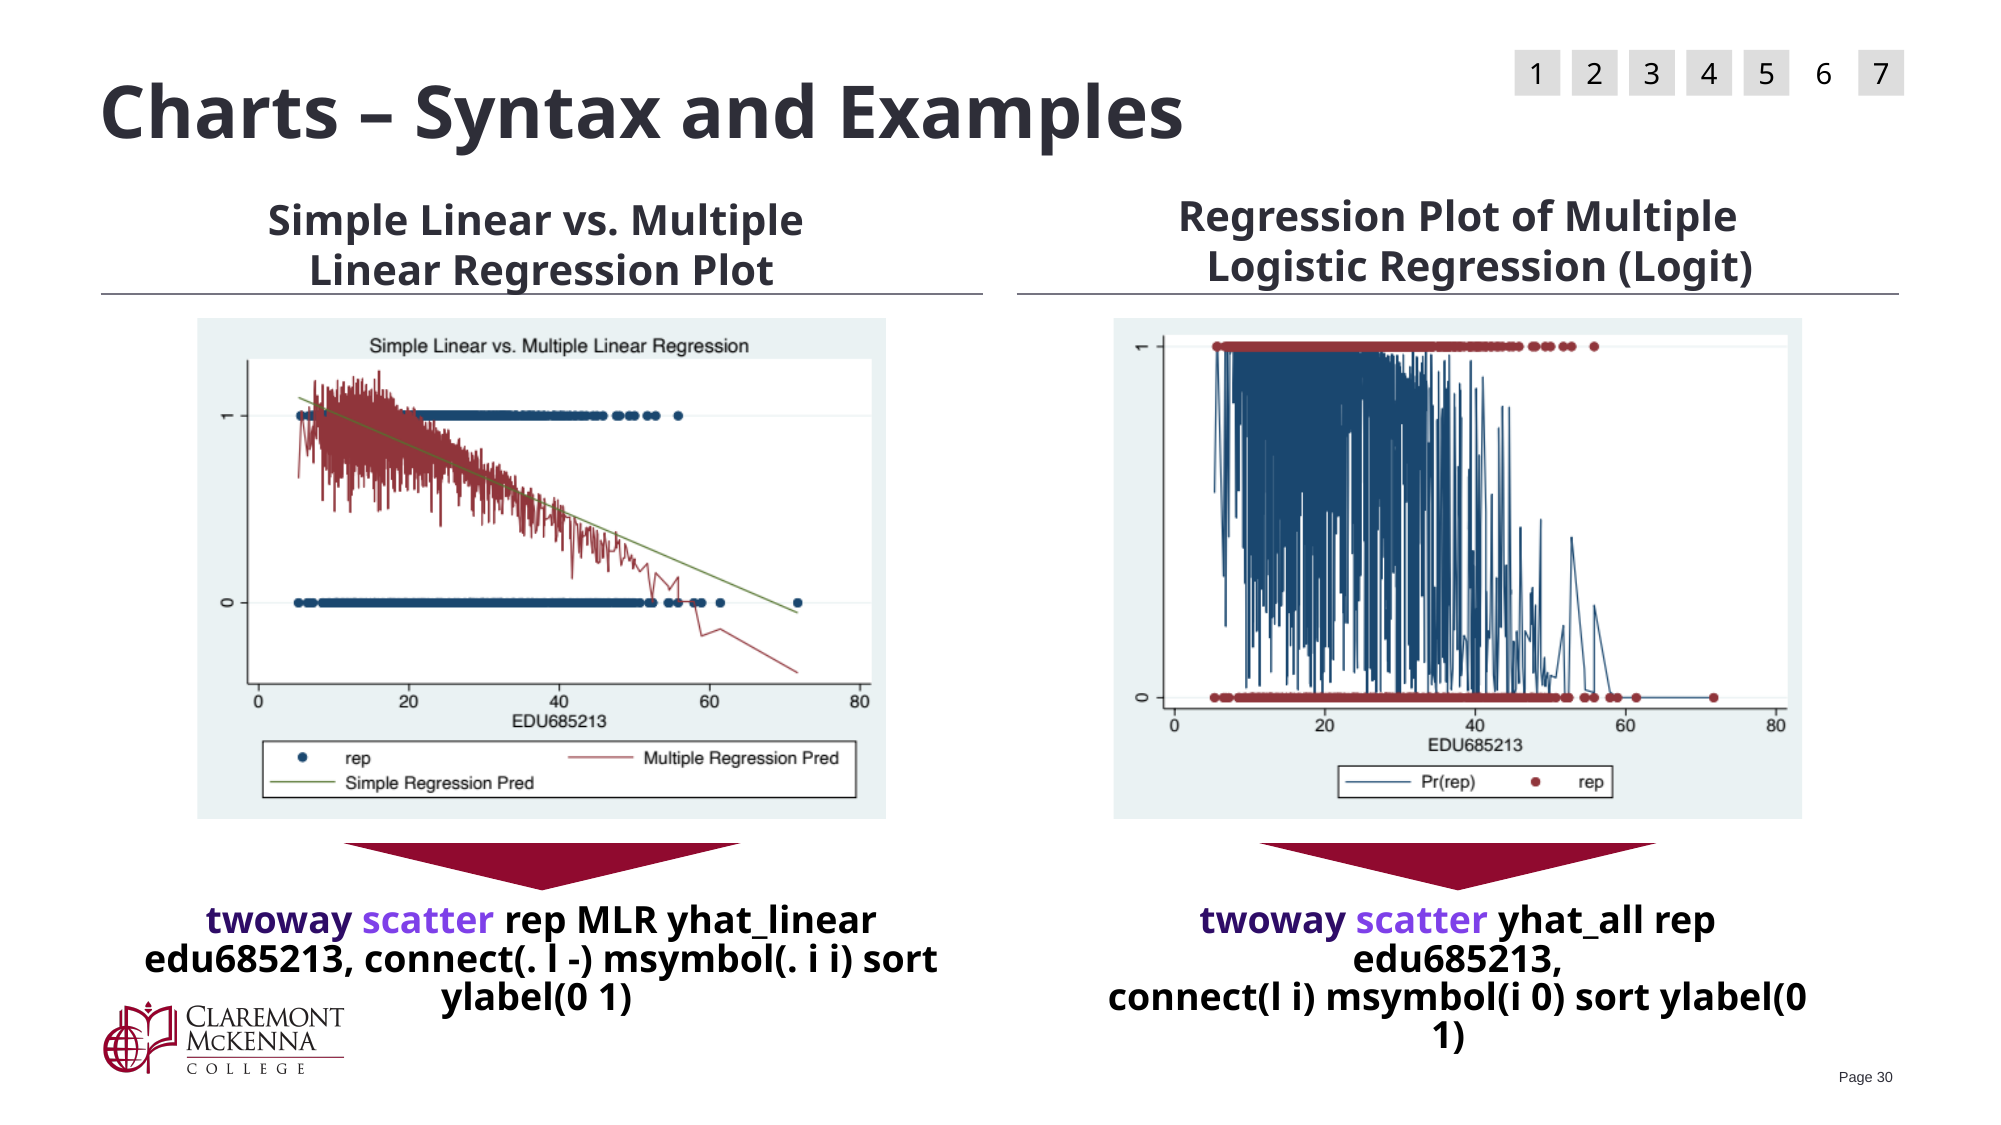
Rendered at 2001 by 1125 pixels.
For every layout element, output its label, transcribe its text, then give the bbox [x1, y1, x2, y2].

text_box [1259, 843, 1657, 891]
text_box twoway scatter yhat_all rep edu685213, connect(l i) msymbol(i 0) sort ylabel(0 1) [1106, 897, 1809, 1057]
picture [197, 317, 887, 819]
text_box [343, 843, 741, 891]
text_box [1514, 49, 1905, 96]
list Simple Linear vs. Multiple Linear Regression Plot [99, 189, 984, 295]
picture [1113, 317, 1803, 820]
text_box twoway scatter rep MLR yhat_linear edu685213, connect(. l -) msymbol(. i i) sort ylabel(0 1) [114, 897, 969, 1018]
title Charts – Syntax and Examples [99, 51, 1563, 154]
text_box Regression Plot of Multiple Logistic Regression (Logit) [1016, 188, 1900, 295]
